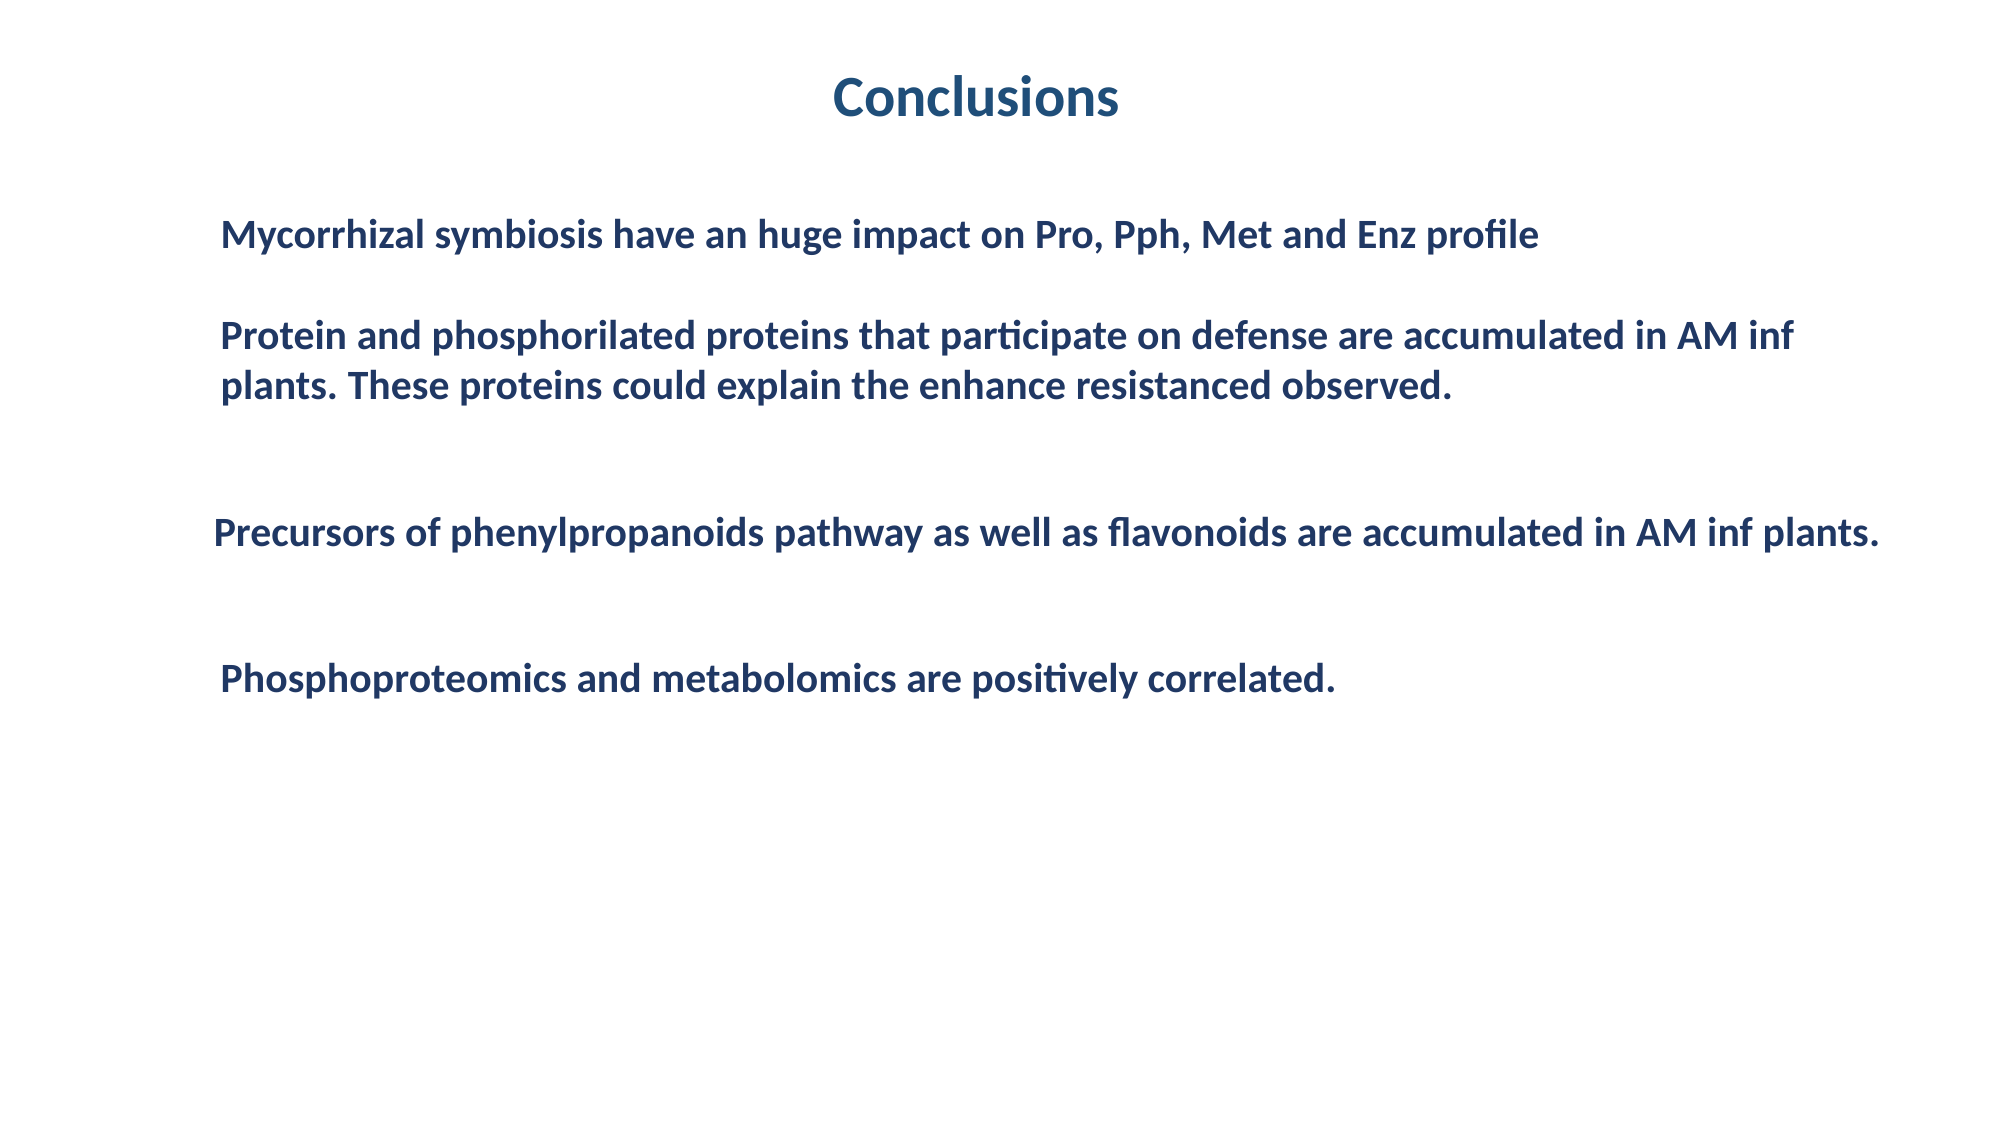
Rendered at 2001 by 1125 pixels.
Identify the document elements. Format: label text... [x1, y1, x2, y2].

text_box Phosphoproteomics and metabolomics are positively correlated. [205, 643, 1918, 708]
text_box Mycorrhizal symbiosis have an huge impact on Pro, Pph, Met and Enz profile [205, 199, 1918, 264]
text_box Precursors of phenylpropanoids pathway as well as flavonoids are accumulated in AM inf plants. [191, 496, 1904, 562]
text_box Conclusions [818, 51, 1528, 136]
text_box Protein and phosphorilated proteins that participate on defense are accumulated in AM inf plants. These proteins could explain the enhance resistanced observed. [205, 300, 1918, 415]
